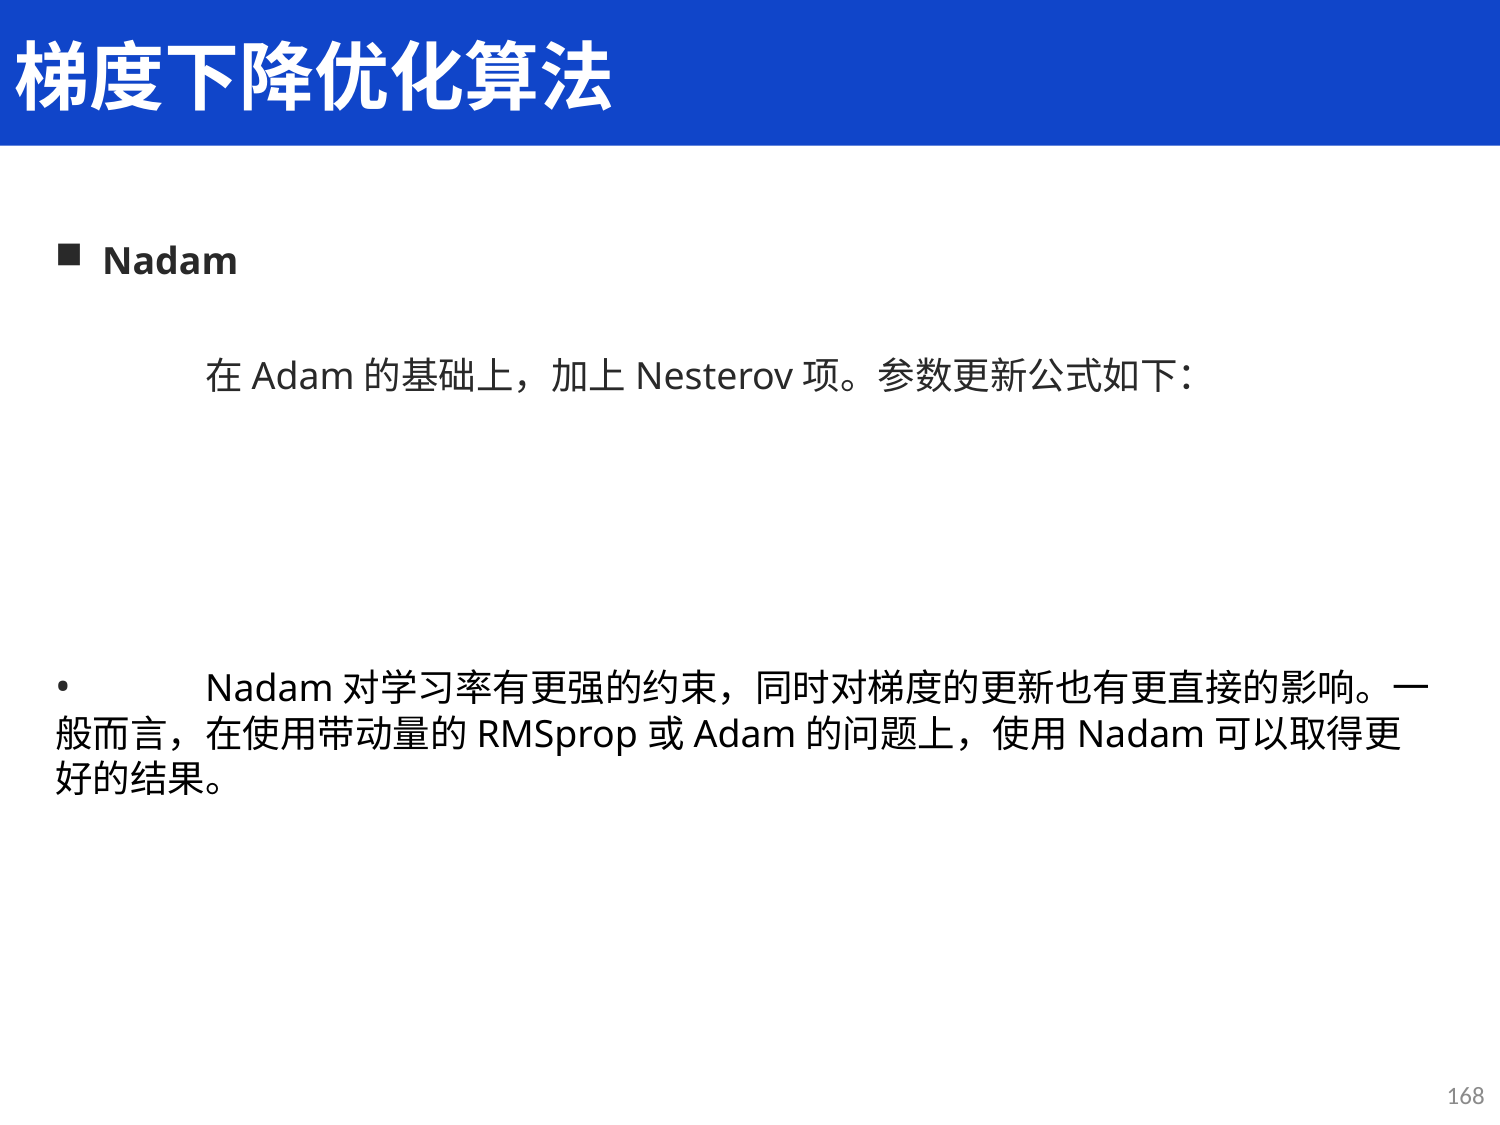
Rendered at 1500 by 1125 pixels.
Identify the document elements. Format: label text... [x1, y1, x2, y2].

text_box 168 [1162, 1065, 1500, 1125]
text_box 梯度下降优化算法 [0, 0, 1500, 146]
